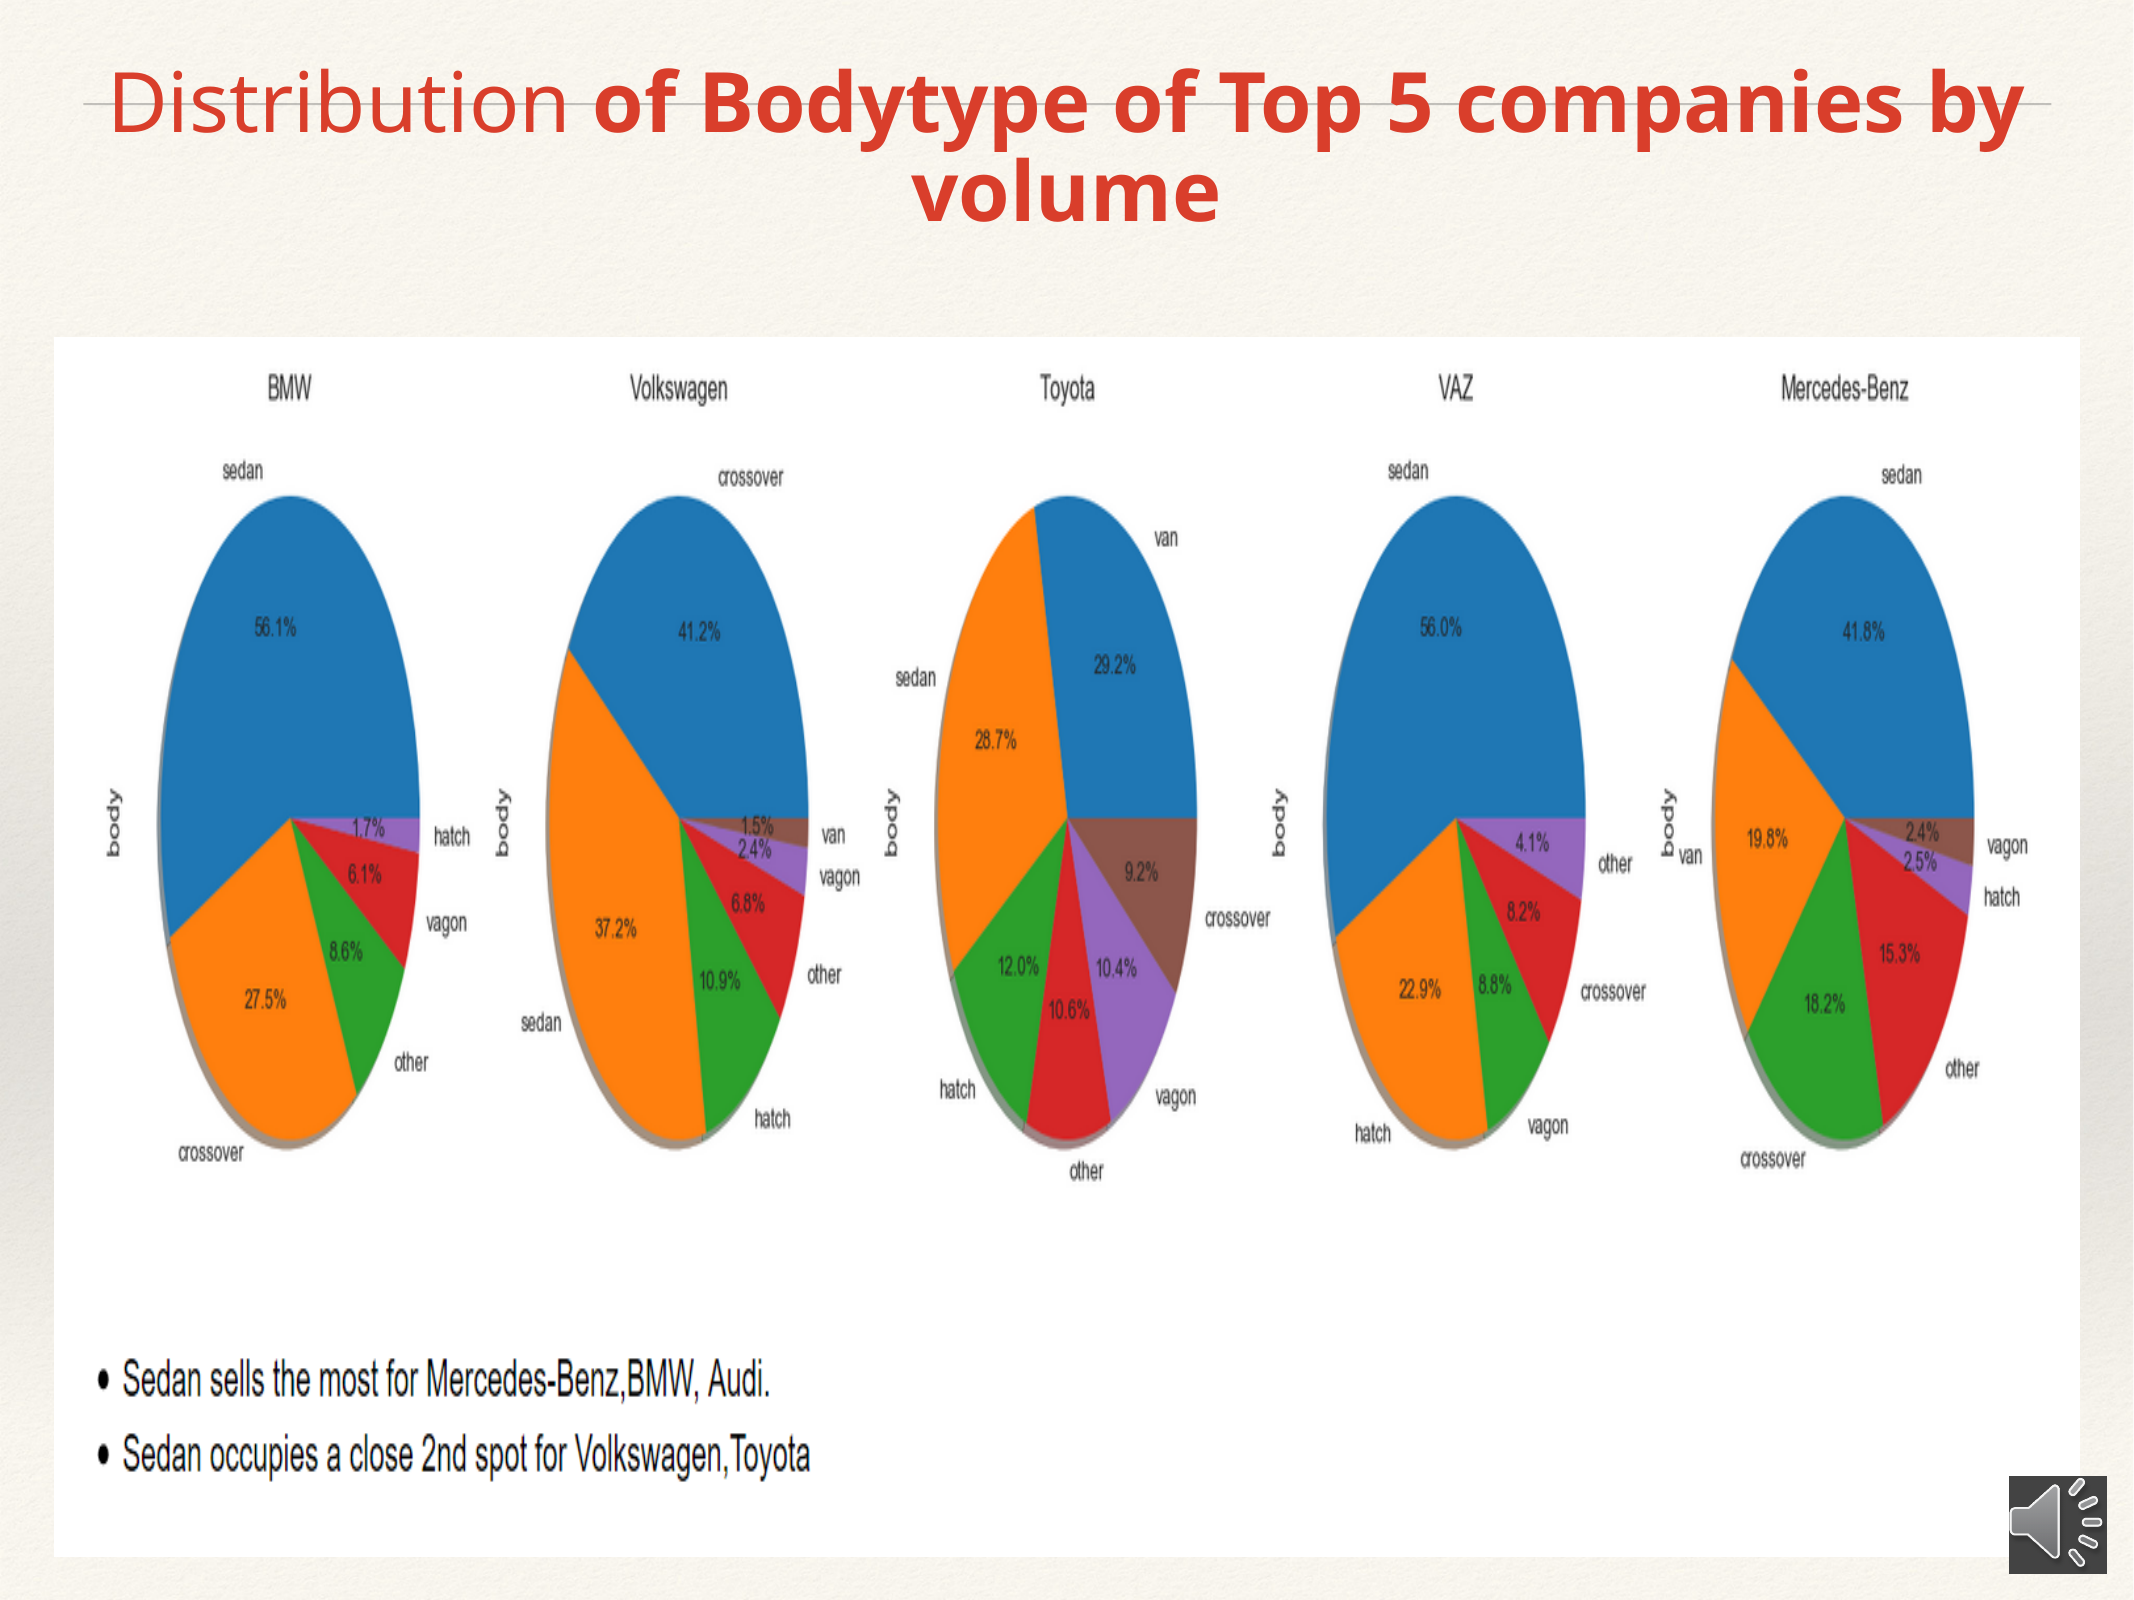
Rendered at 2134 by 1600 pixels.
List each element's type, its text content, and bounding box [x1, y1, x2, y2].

picture [0, 0, 2134, 1600]
title Distribution of Bodytype of Top 5 companies by volume [82, 36, 2051, 263]
